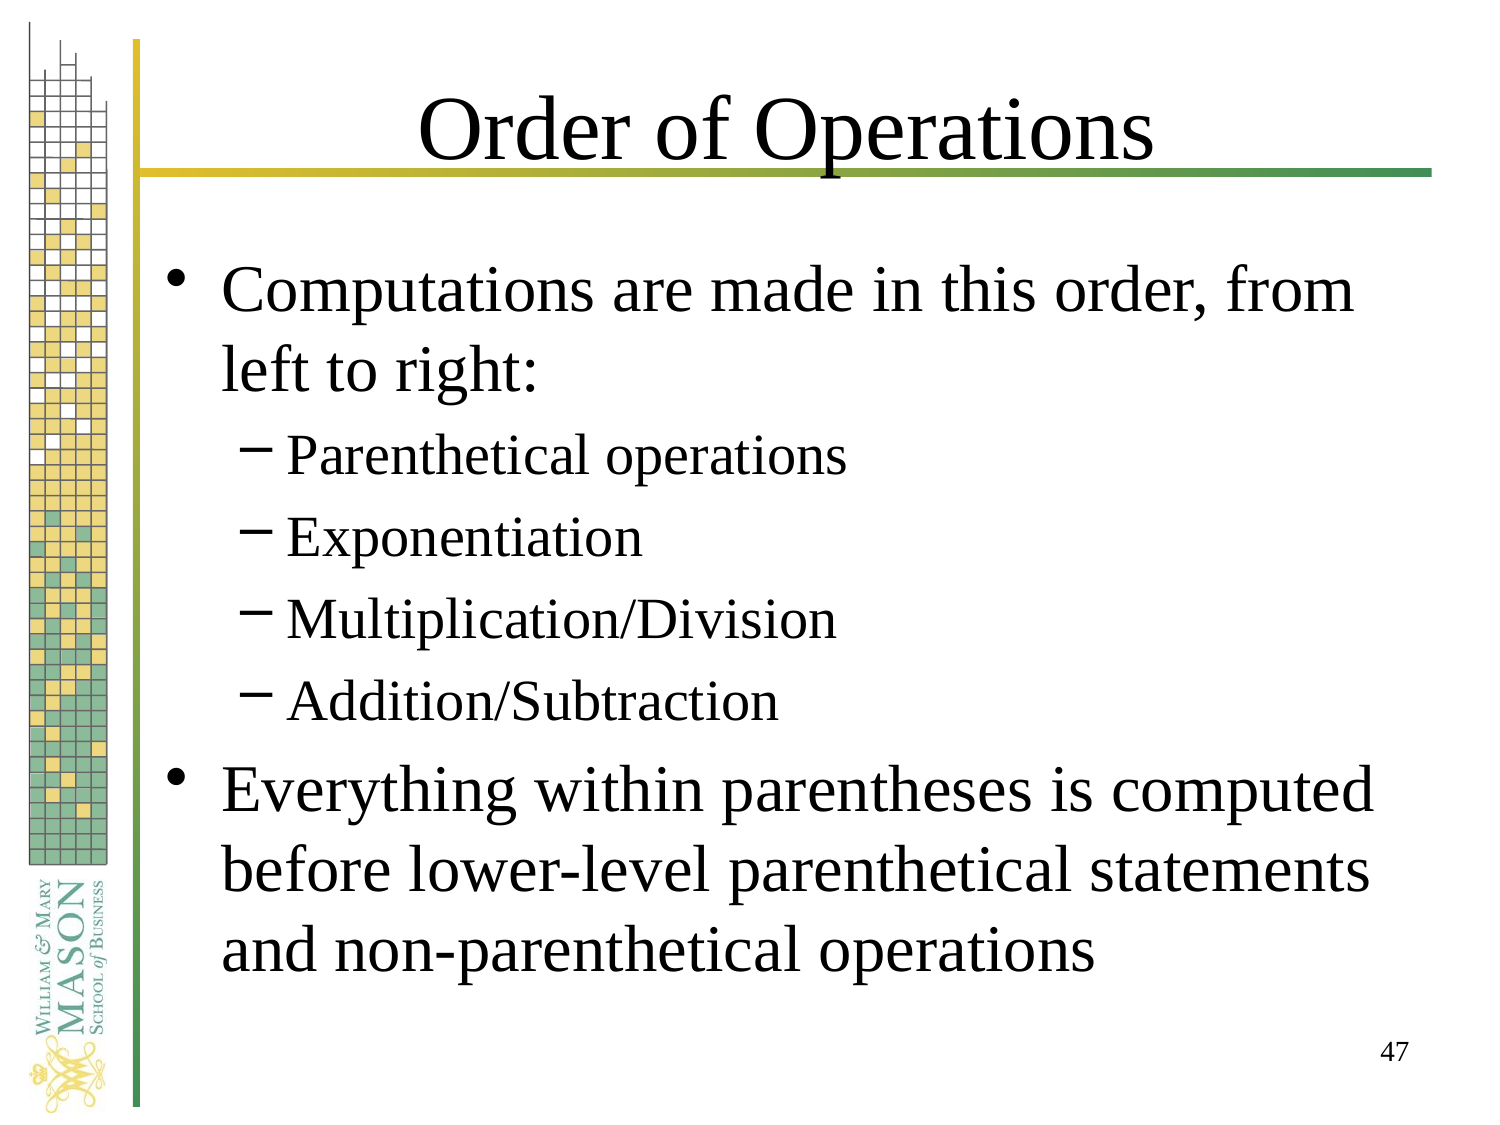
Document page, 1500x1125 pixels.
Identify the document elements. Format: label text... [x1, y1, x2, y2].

slide_number 70 [29, 879, 107, 1113]
slide_number 47 [1048, 1024, 1426, 1103]
list Computations are made in this order, from left to right: Parenthetical operations Exponentiation Multiplication/Division Addition/Subtraction Everything within parentheses is computed before lower-level parenthetical statements and non-parenthetical operations [150, 237, 1425, 1005]
title Order of Operations [150, 45, 1425, 200]
